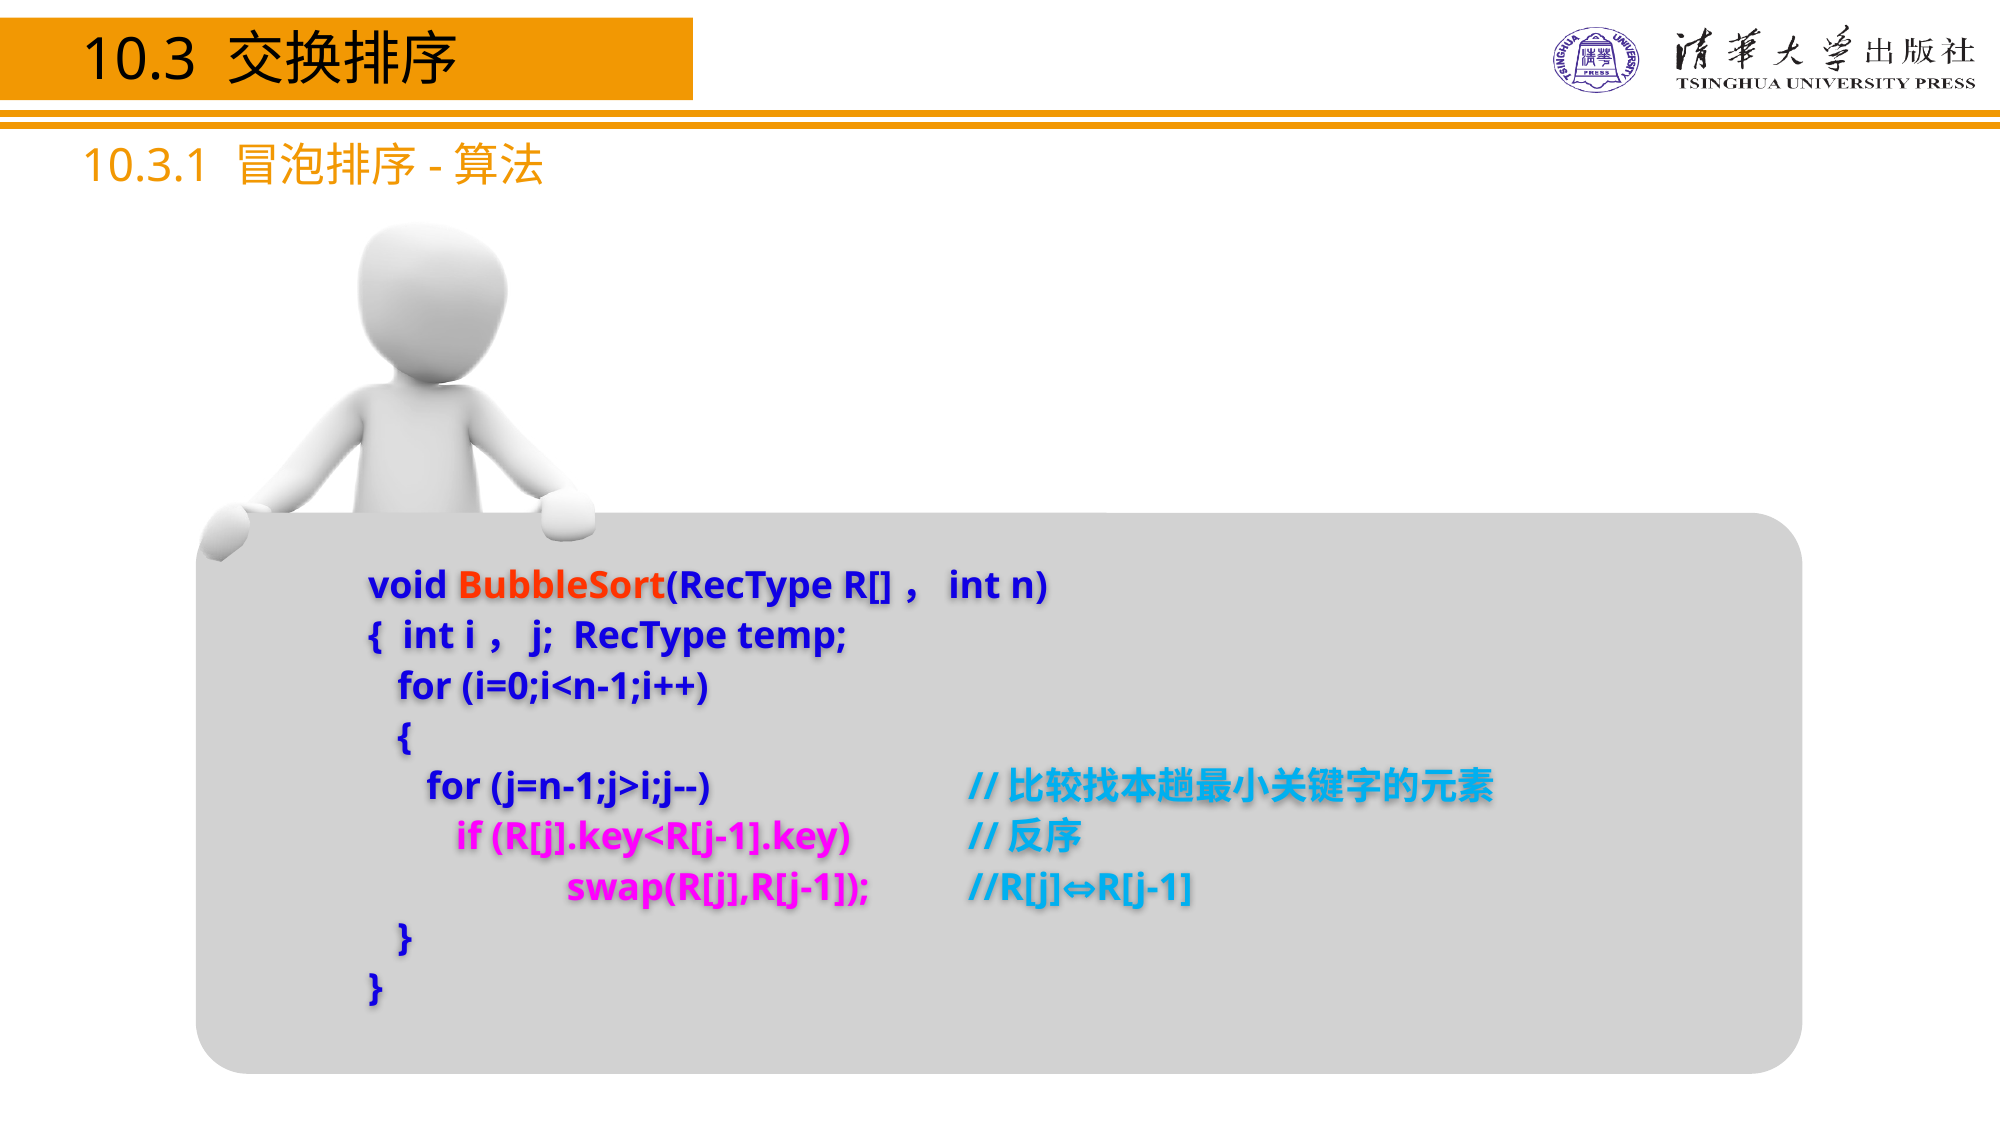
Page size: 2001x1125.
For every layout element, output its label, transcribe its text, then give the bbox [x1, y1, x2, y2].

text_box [54, 193, 1803, 1118]
picture [1504, 0, 2001, 144]
text_box 10.3.1 冒泡排序-算法 [66, 139, 575, 191]
text_box 10.3 交换排序 [66, 27, 638, 99]
